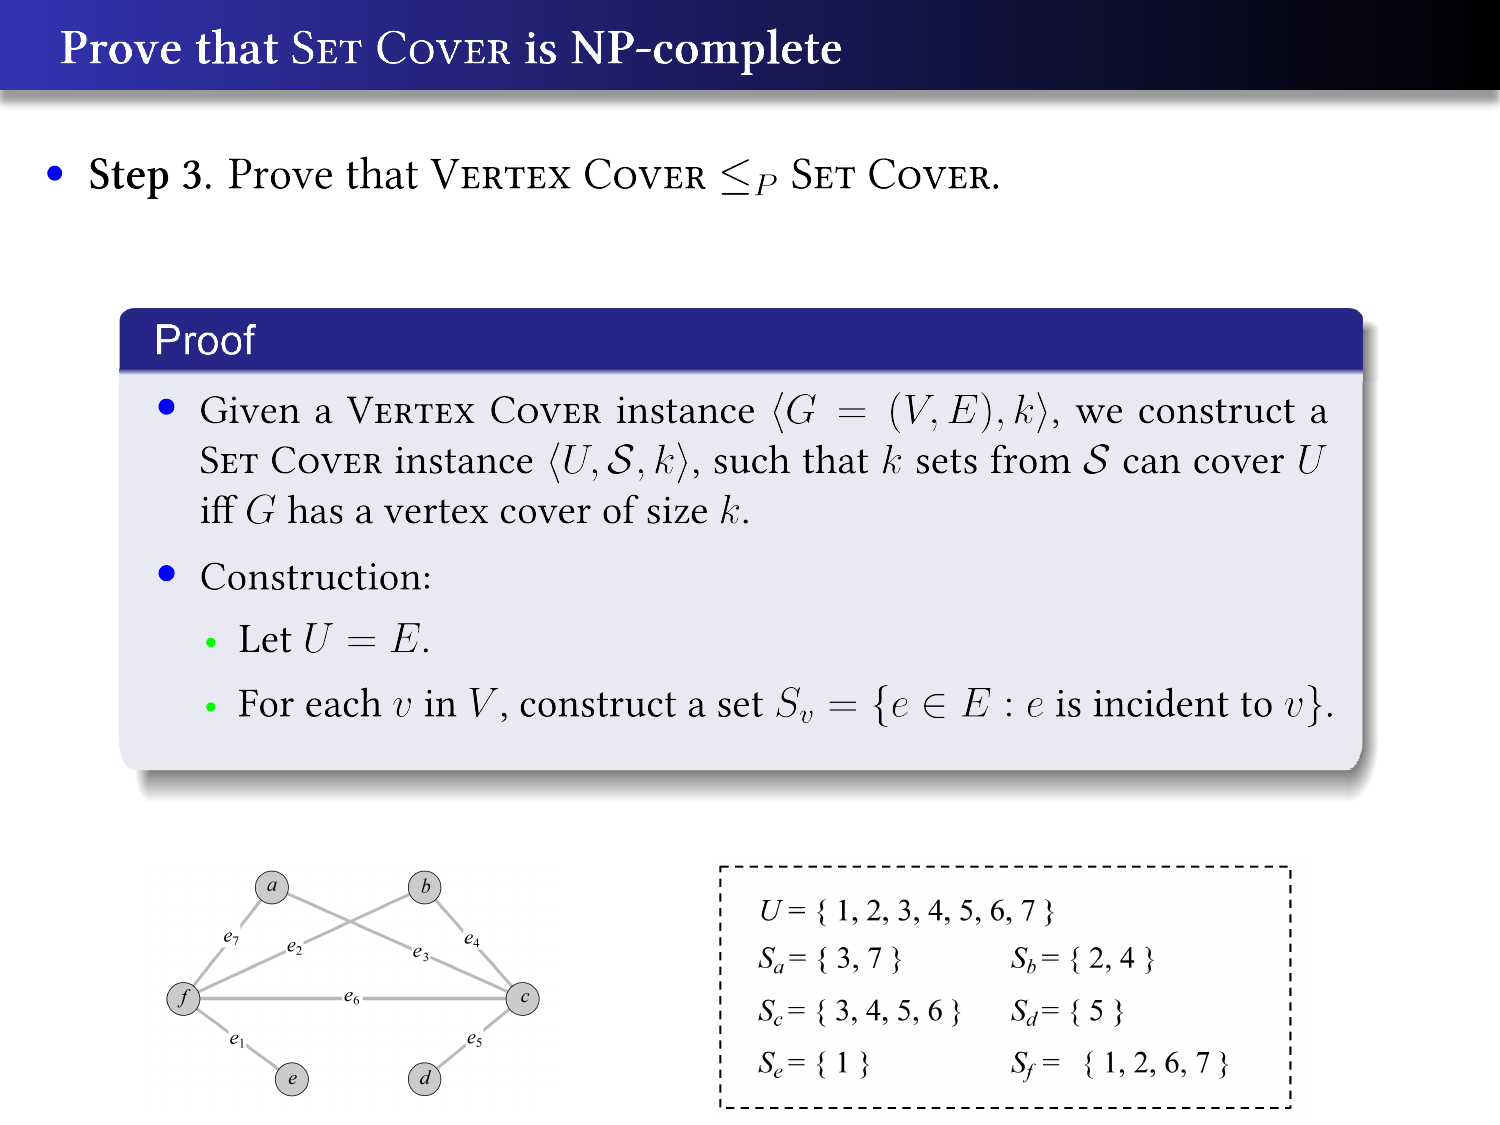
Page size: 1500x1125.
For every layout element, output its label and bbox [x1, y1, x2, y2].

picture [712, 855, 1305, 1118]
picture [206, 684, 1333, 727]
picture [158, 392, 1328, 525]
picture [61, 28, 841, 76]
picture [158, 561, 429, 591]
picture [47, 156, 999, 199]
picture [206, 623, 428, 654]
picture [144, 866, 559, 1106]
text_box [106, 303, 1406, 829]
